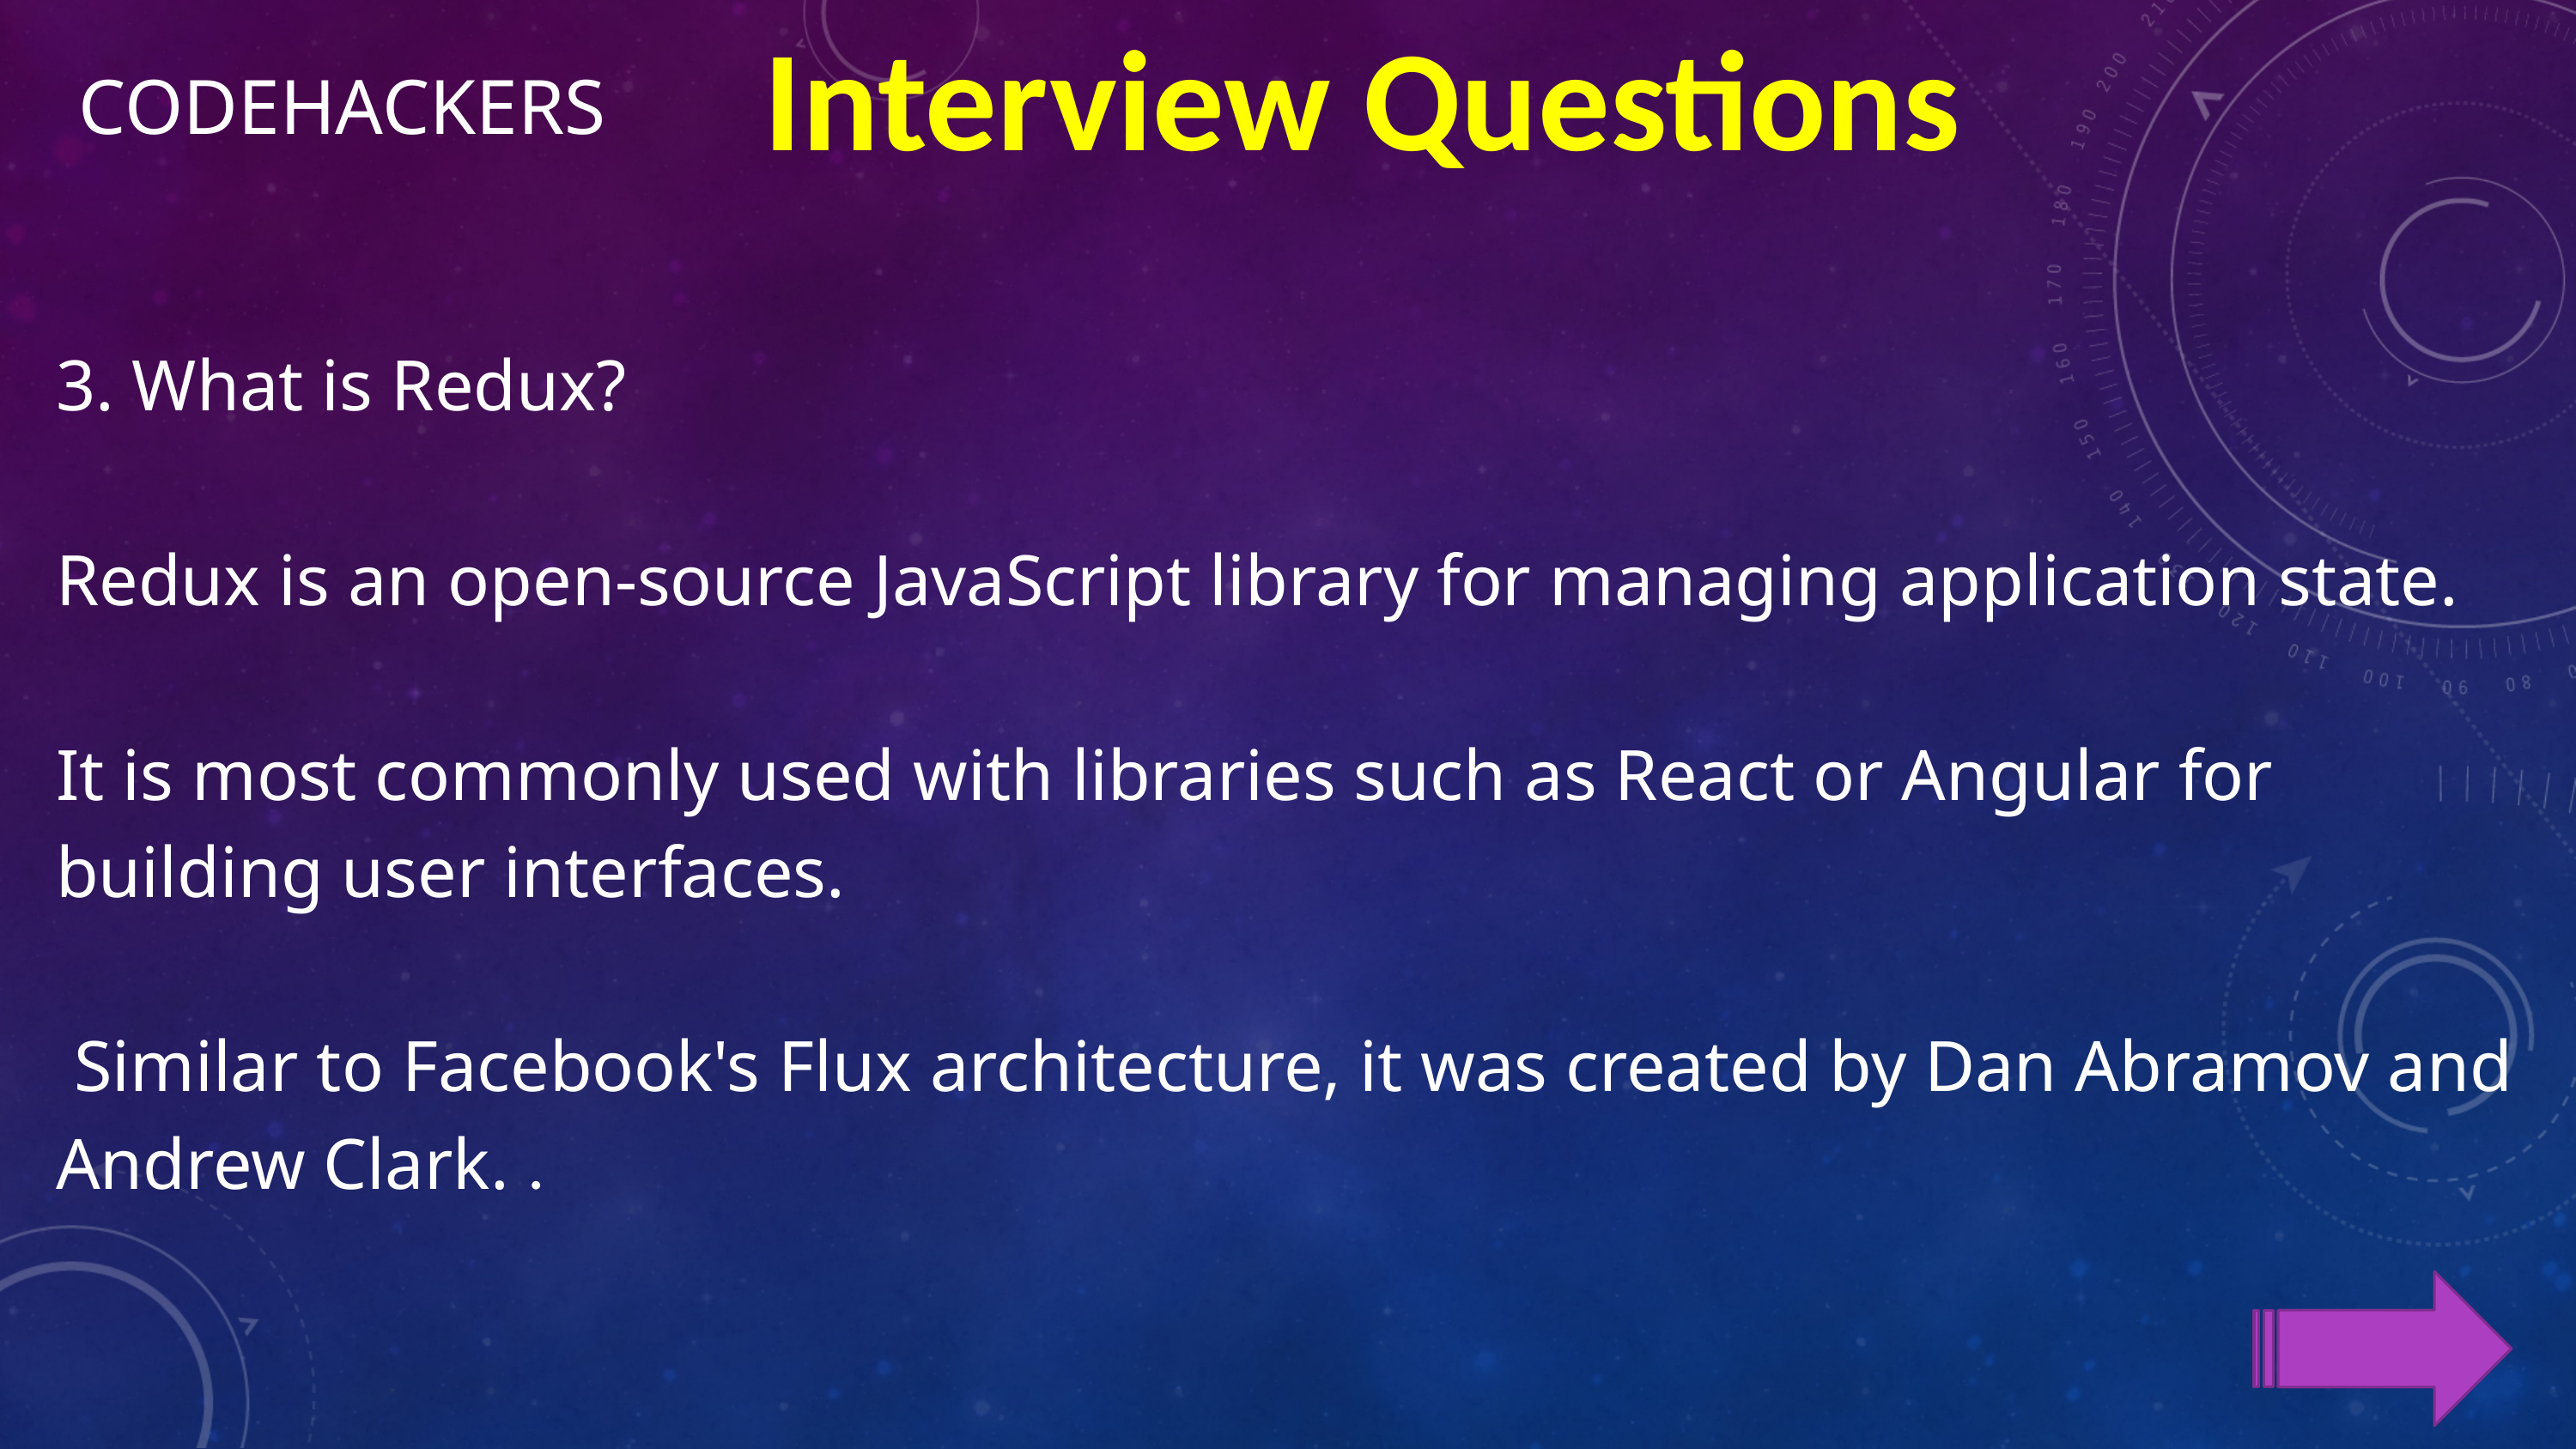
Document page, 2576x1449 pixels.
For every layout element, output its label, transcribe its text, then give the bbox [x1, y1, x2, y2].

text_box [2252, 1309, 2260, 1388]
picture [0, 0, 2576, 1449]
text_box [2276, 1270, 2513, 1428]
text_box [2263, 1309, 2275, 1388]
text_box 3. What is Redux? Redux is an open-source JavaScript library for managing application state. It is most commonly used with libraries such as React or Angular for building user interfaces. Similar to Facebook's Flux architecture, it was created by Dan Abramov and Andrew Clark. . [56, 230, 2544, 1449]
text_box CODEHACKERS [78, 44, 751, 150]
text_box Interview Questions [751, 1, 2254, 186]
